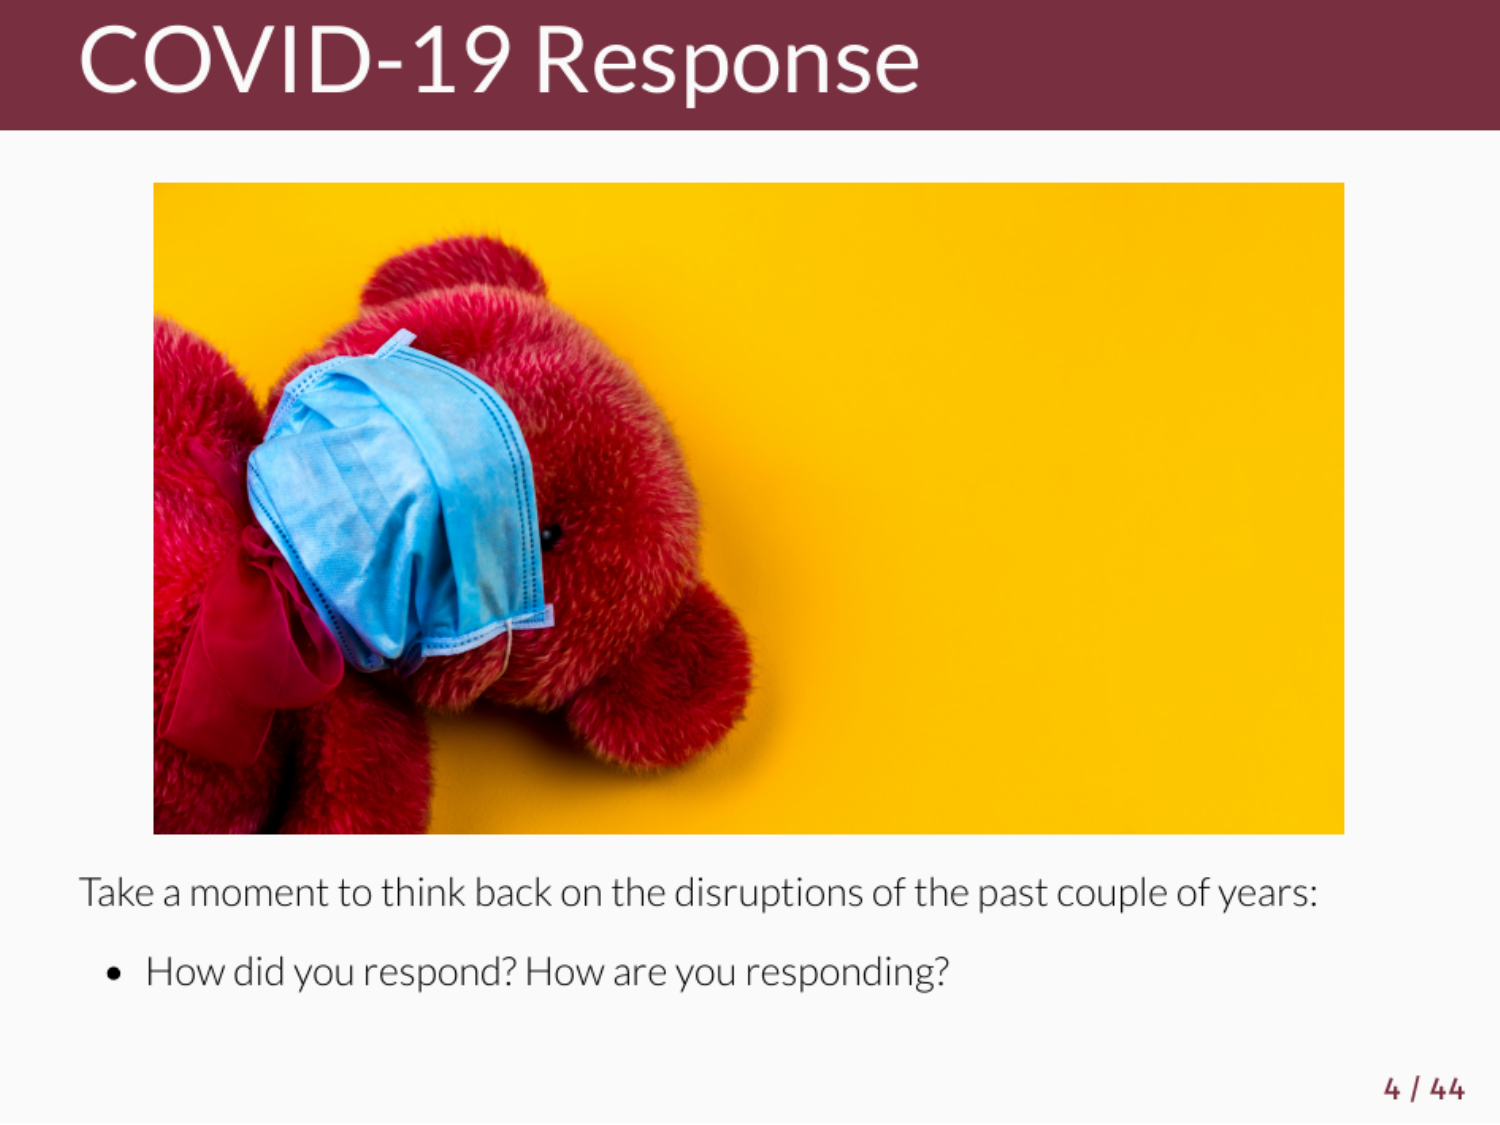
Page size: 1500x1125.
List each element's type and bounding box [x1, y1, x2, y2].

list [0, 0, 1500, 1125]
